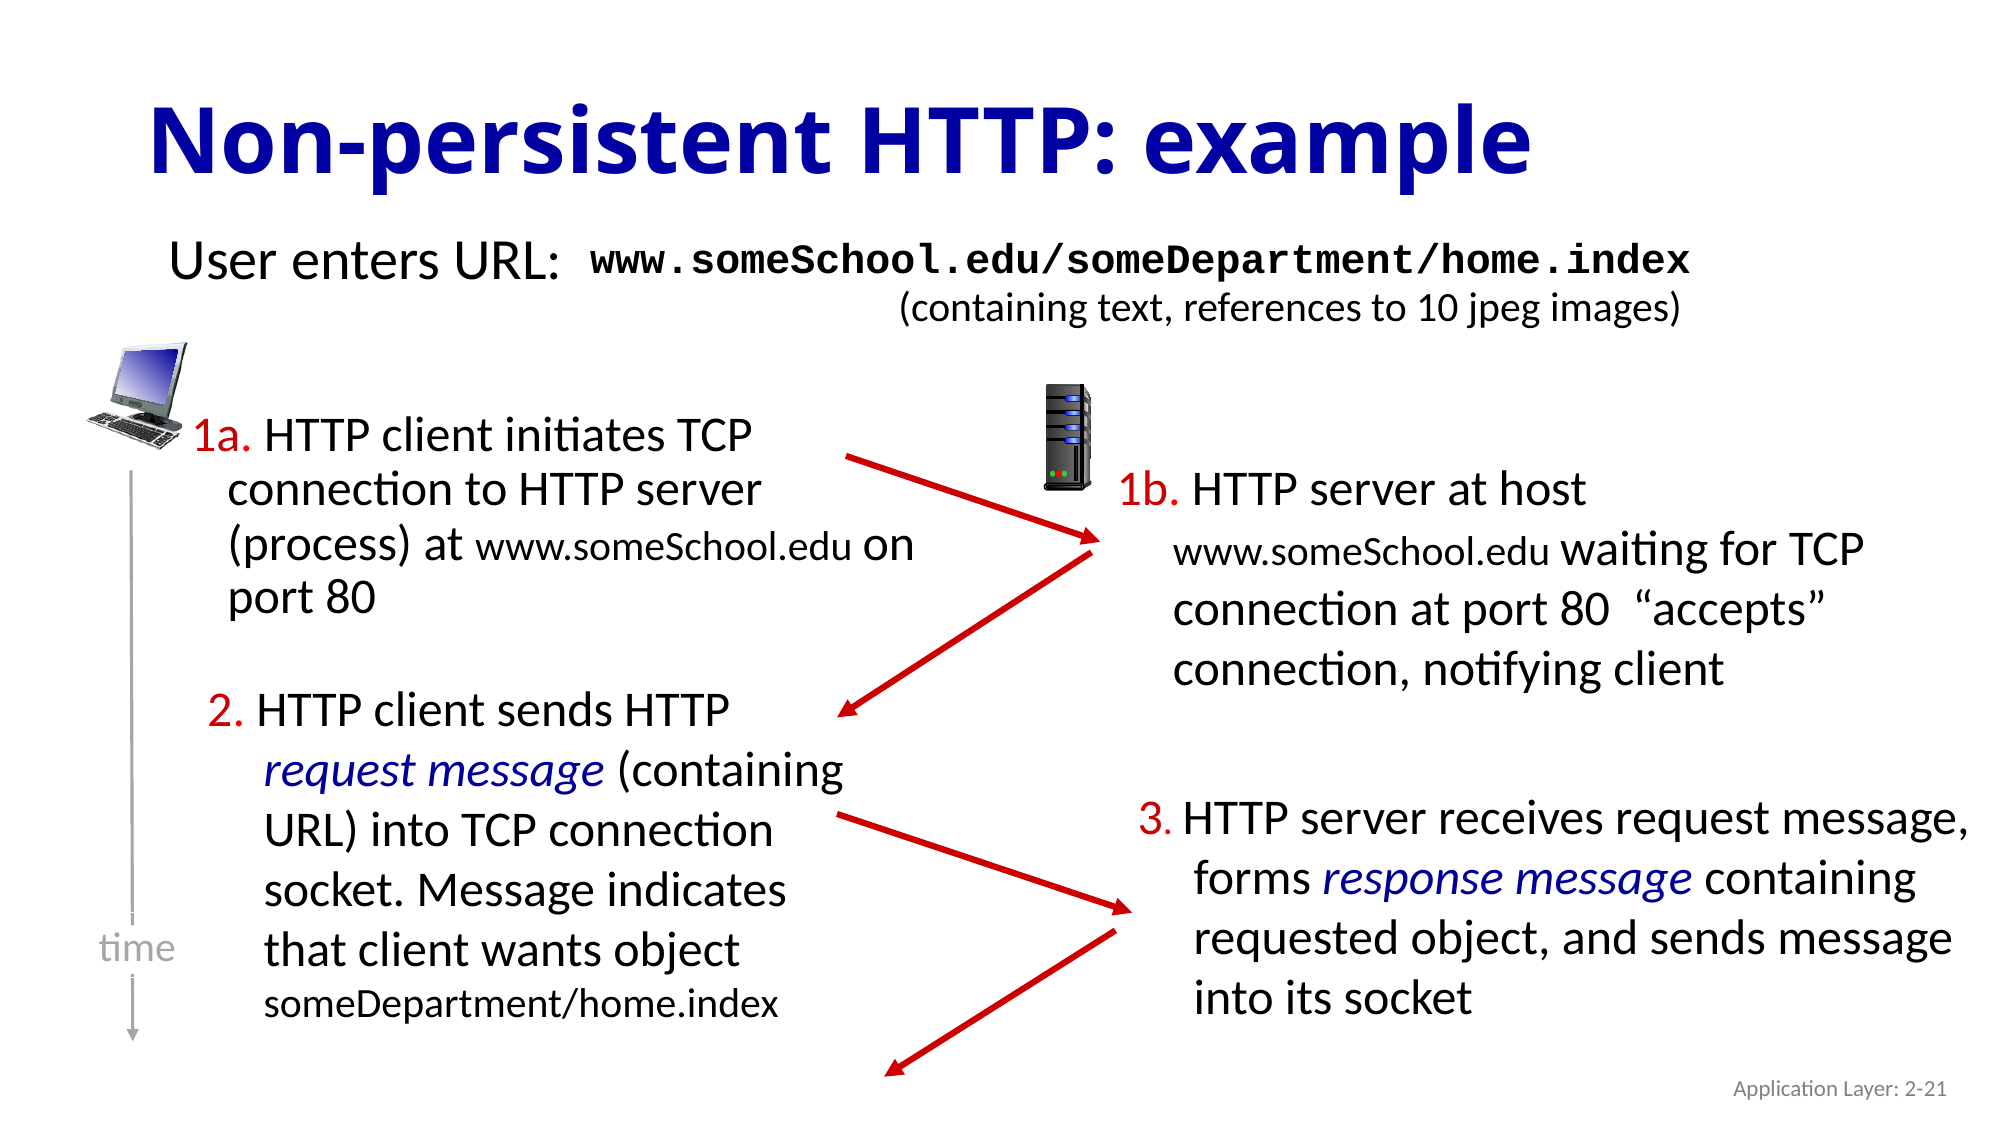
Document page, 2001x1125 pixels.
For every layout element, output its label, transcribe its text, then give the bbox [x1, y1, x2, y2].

text_box 1a. HTTP client initiates TCP connection to HTTP server (process) at www.someSchool.edu on port 80 [154, 401, 951, 714]
text_box 3. HTTP server receives request message, forms response message containing requested object, and sends message into its socket [1122, 777, 2000, 1073]
text_box User enters URL: [132, 221, 1436, 299]
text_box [60, 337, 190, 458]
text_box [836, 552, 1092, 718]
text_box time [83, 912, 191, 978]
text_box www.someSchool.edu/someDepartment/home.index [575, 232, 1879, 309]
text_box [884, 930, 1116, 1077]
text_box 1b. HTTP server at host www.someSchool.edu waiting for TCP connection at port 80 “accepts” connection, notifying client [1101, 448, 1986, 696]
text_box [845, 455, 1101, 544]
slide_number Application Layer: 2-21 [1512, 1056, 1963, 1117]
text_box 2. HTTP client sends HTTP request message (containing URL) into TCP connection socket. Message indicates that client wants object someDepartment/home.index [192, 668, 885, 846]
text_box [126, 978, 139, 1042]
text_box [836, 813, 1133, 915]
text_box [1044, 384, 1092, 490]
text_box (containing text, references to 10 jpeg images) [767, 309, 1814, 338]
title Non-persistent HTTP: example [131, 70, 1856, 218]
